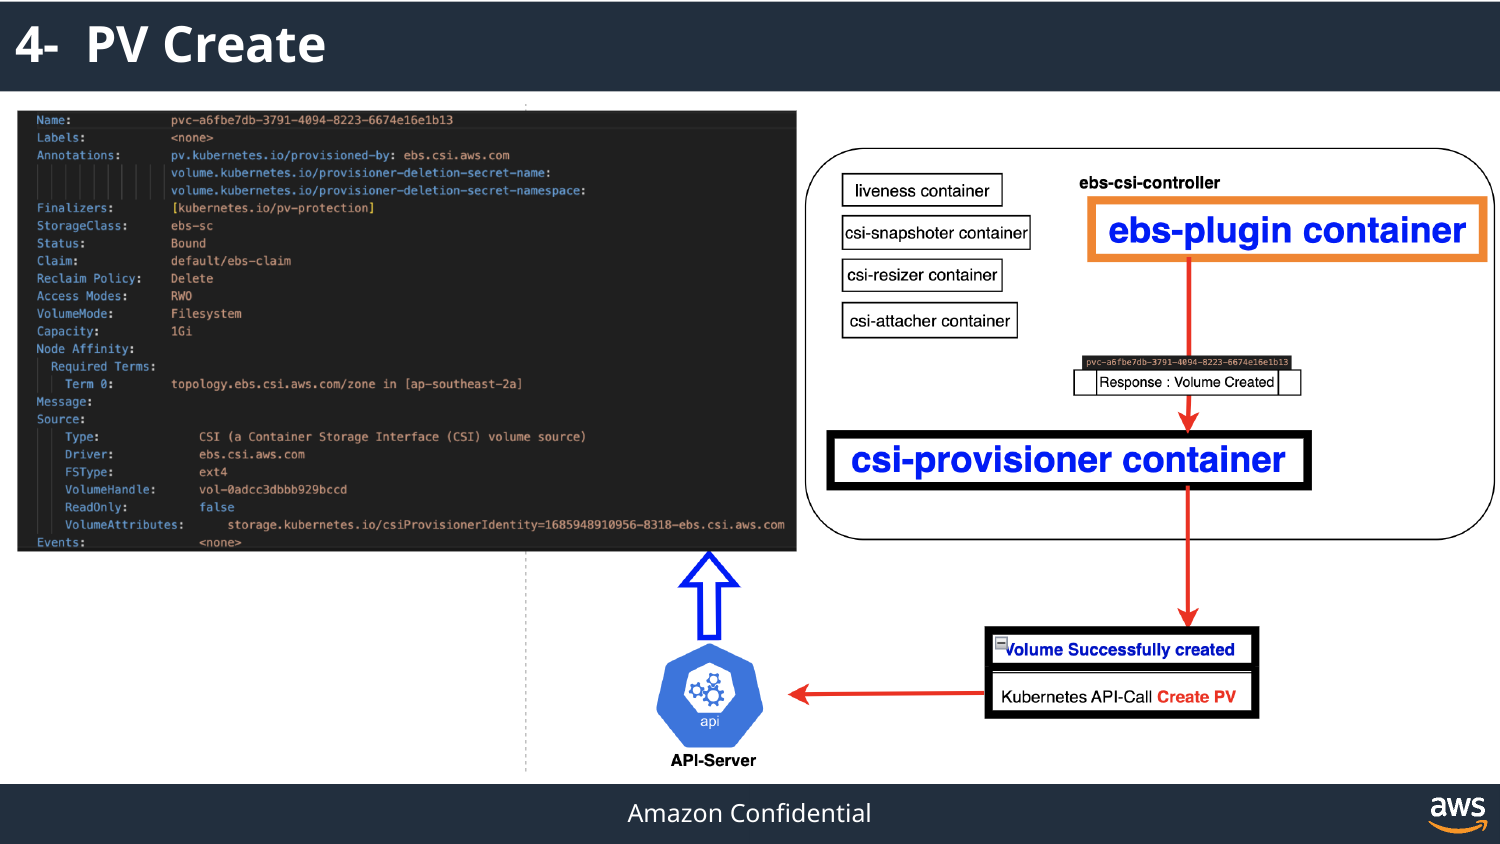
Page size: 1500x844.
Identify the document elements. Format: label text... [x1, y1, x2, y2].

title 4- PV Create [0, 1, 1500, 92]
picture [0, 784, 1500, 844]
picture [12, 104, 1500, 773]
